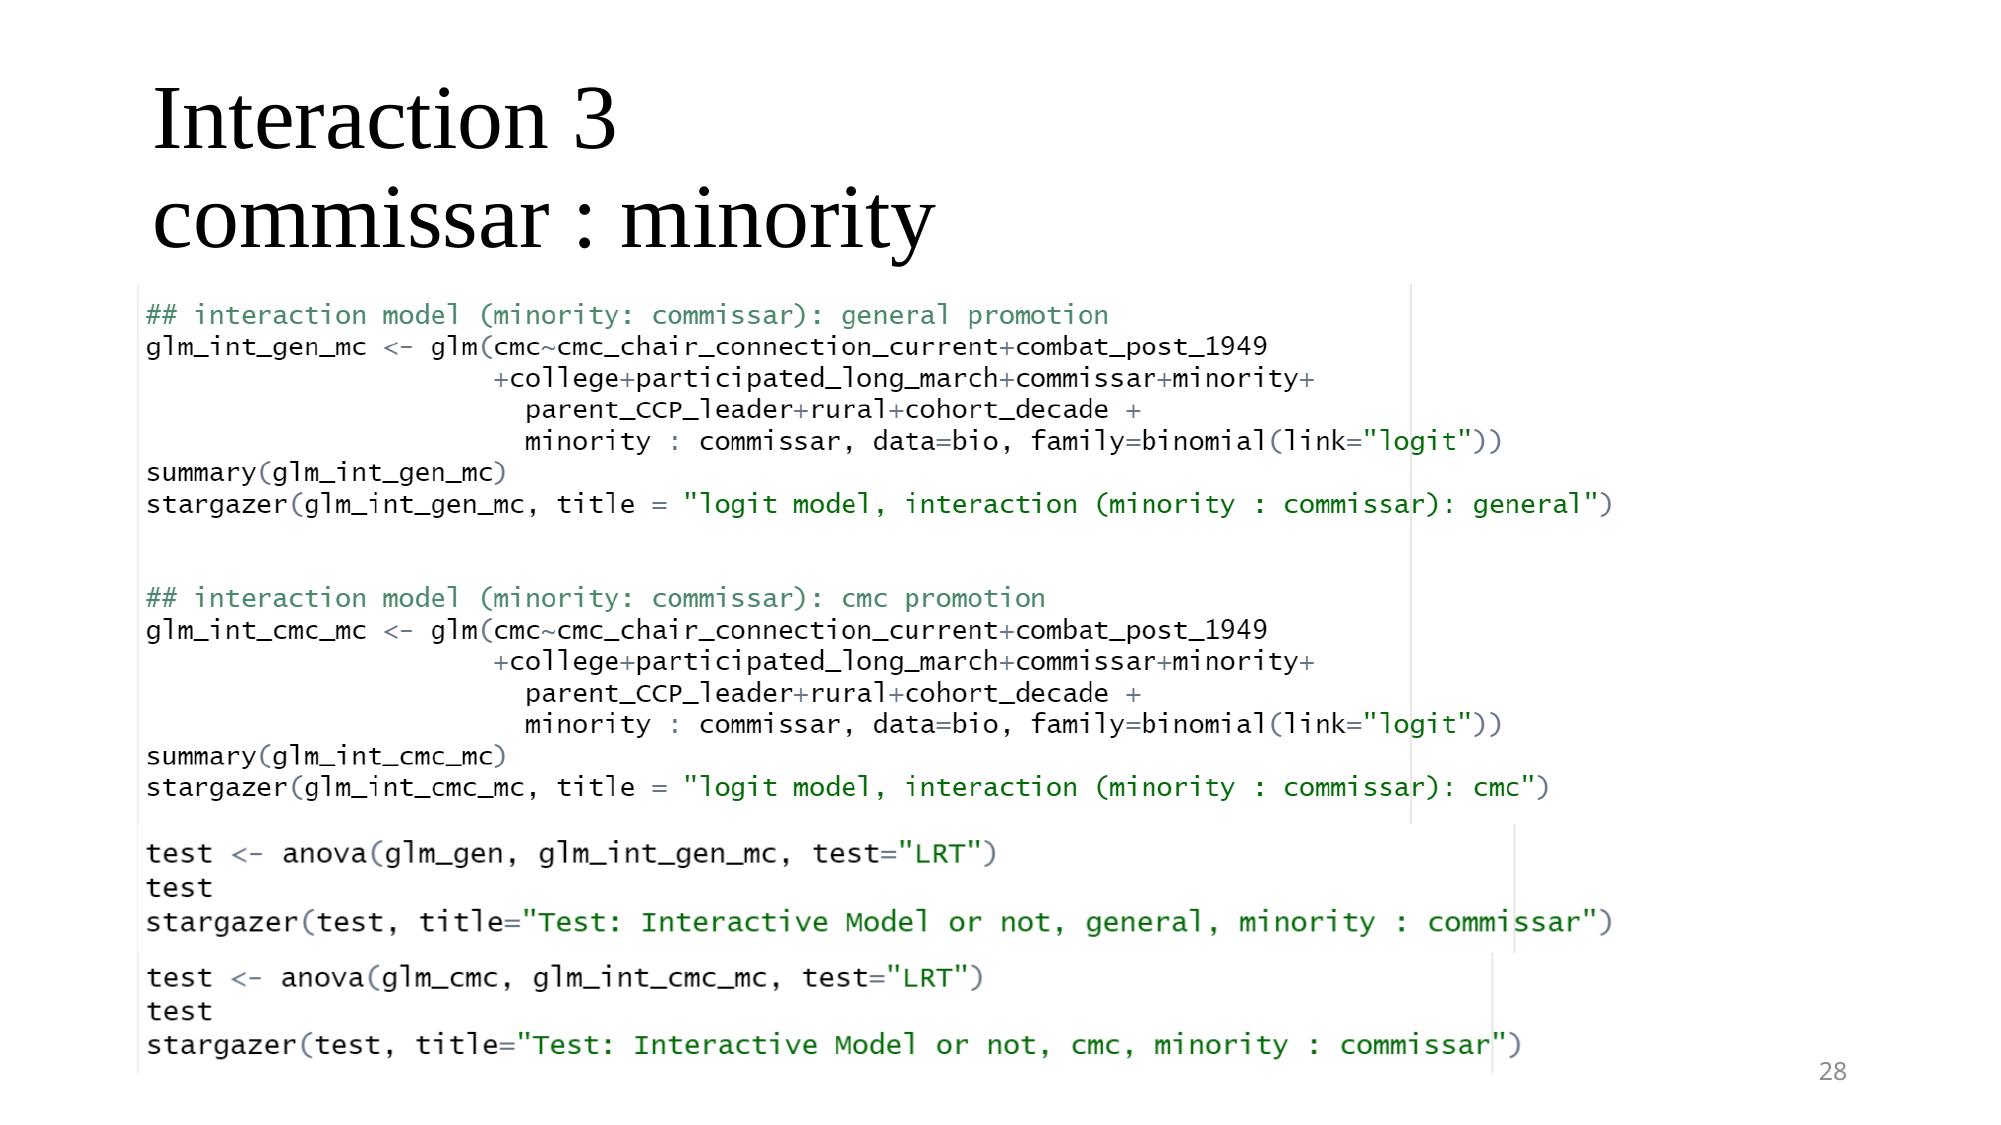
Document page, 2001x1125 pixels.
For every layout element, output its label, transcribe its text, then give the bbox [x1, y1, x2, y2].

picture [137, 824, 1622, 1073]
title Interaction 3 commissar : minority [137, 59, 1863, 278]
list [137, 284, 1627, 825]
slide_number 28 [1412, 1042, 1863, 1103]
